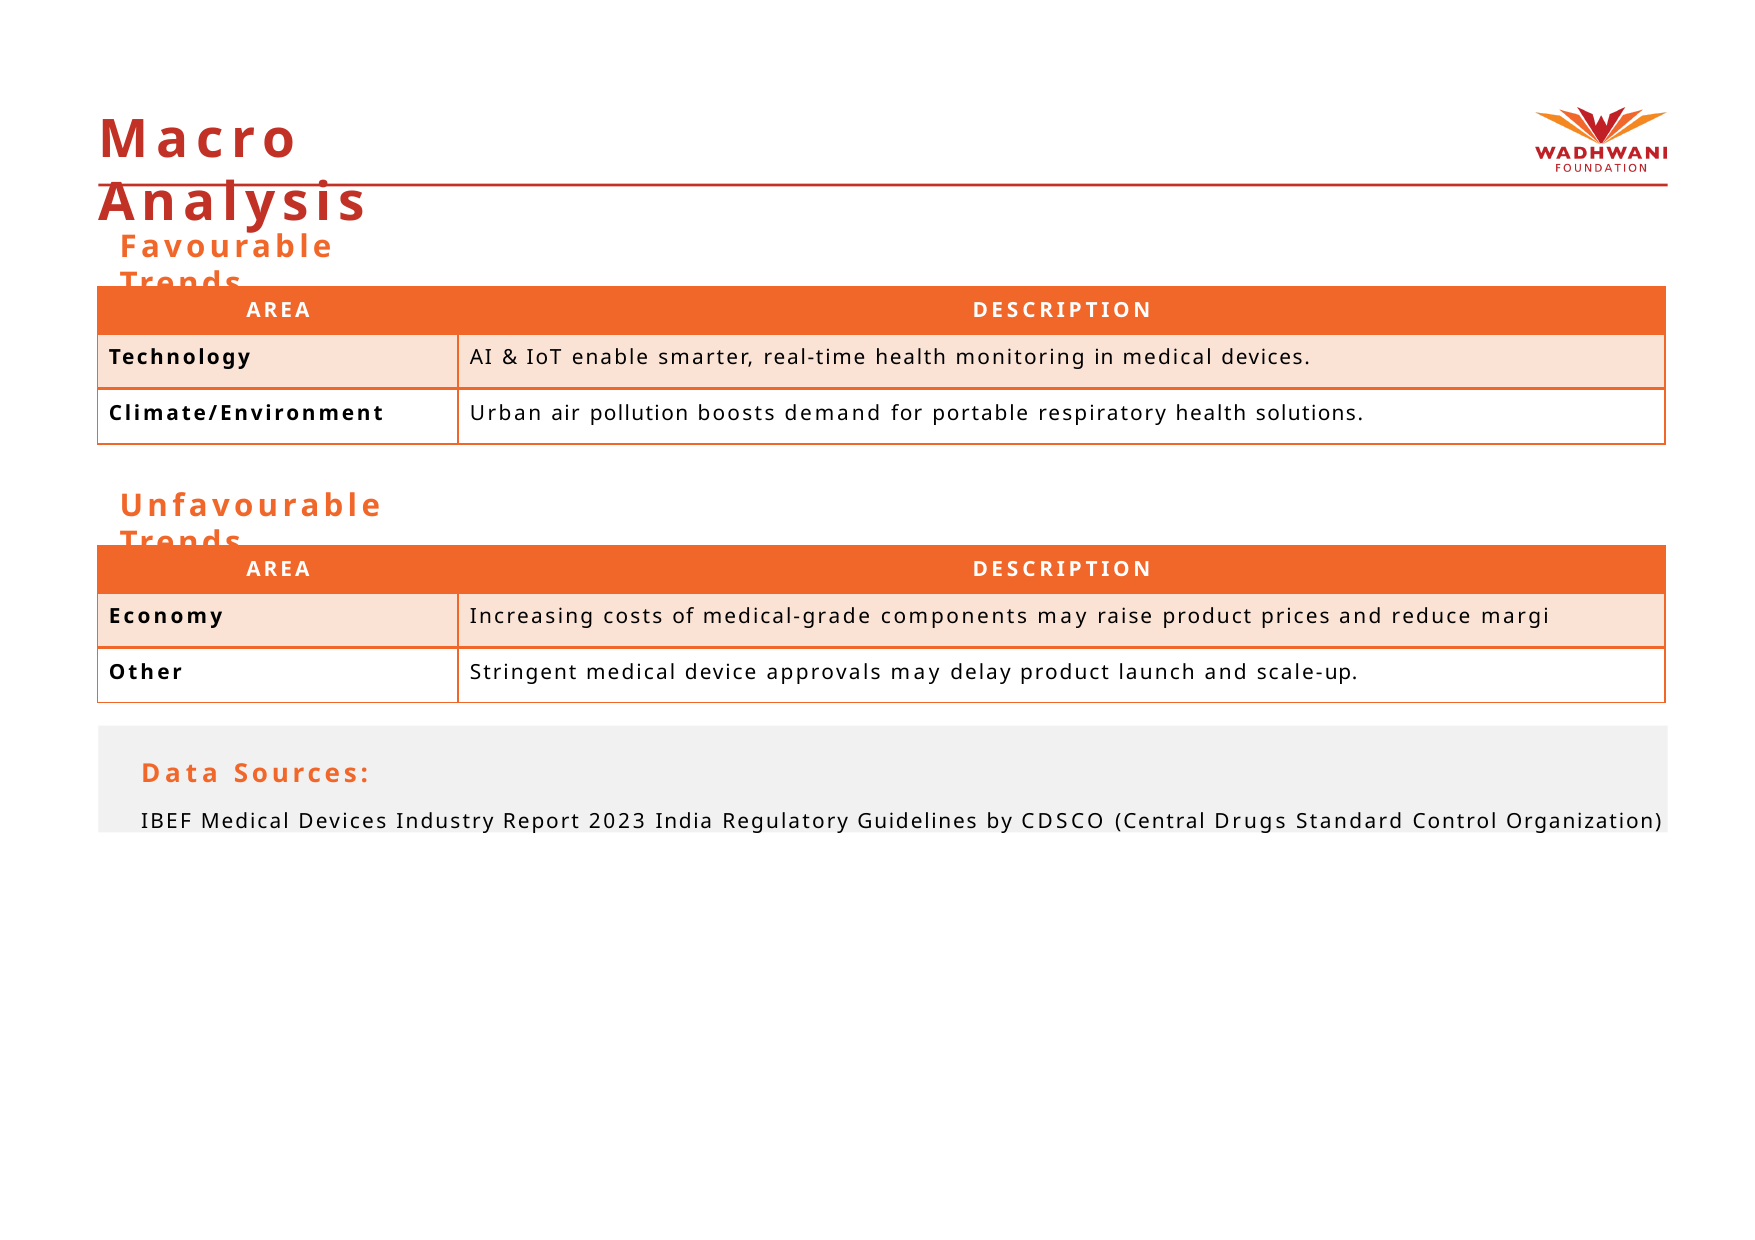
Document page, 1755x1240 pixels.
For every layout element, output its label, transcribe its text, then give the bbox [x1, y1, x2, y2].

text_box Data Sources: IBEF Medical Devices Industry Report 2023 India Regulatory Guidelines by CDSCO (Central Drugs Standard Control Organization) [98, 725, 1668, 833]
table_cell Economy [98, 594, 457, 646]
table_header DESCRIPTION [458, 286, 1664, 334]
picture [1533, 103, 1668, 174]
table_cell Climate/Environment [98, 390, 457, 443]
table_header DESCRIPTION [458, 545, 1664, 593]
table_cell Increasing costs of medical-grade components may raise product prices and reduce margi [459, 594, 1664, 646]
table_header AREA [98, 545, 458, 593]
text_box Unfavourable Trends [117, 481, 509, 545]
table_header AREA [98, 286, 458, 334]
text_box Favourable Trends [117, 222, 466, 286]
table_cell Urban air pollution boosts demand for portable respiratory health solutions. [459, 390, 1664, 443]
table_cell AI & IoT enable smarter, real-time health monitoring in medical devices. [459, 335, 1664, 387]
table_cell Stringent medical device approvals may delay product launch and scale-up. [459, 649, 1664, 702]
title Macro Analysis [96, 101, 566, 311]
table_cell Technology [98, 335, 457, 387]
text_box [566, 183, 1668, 187]
table_cell Other [98, 649, 457, 702]
